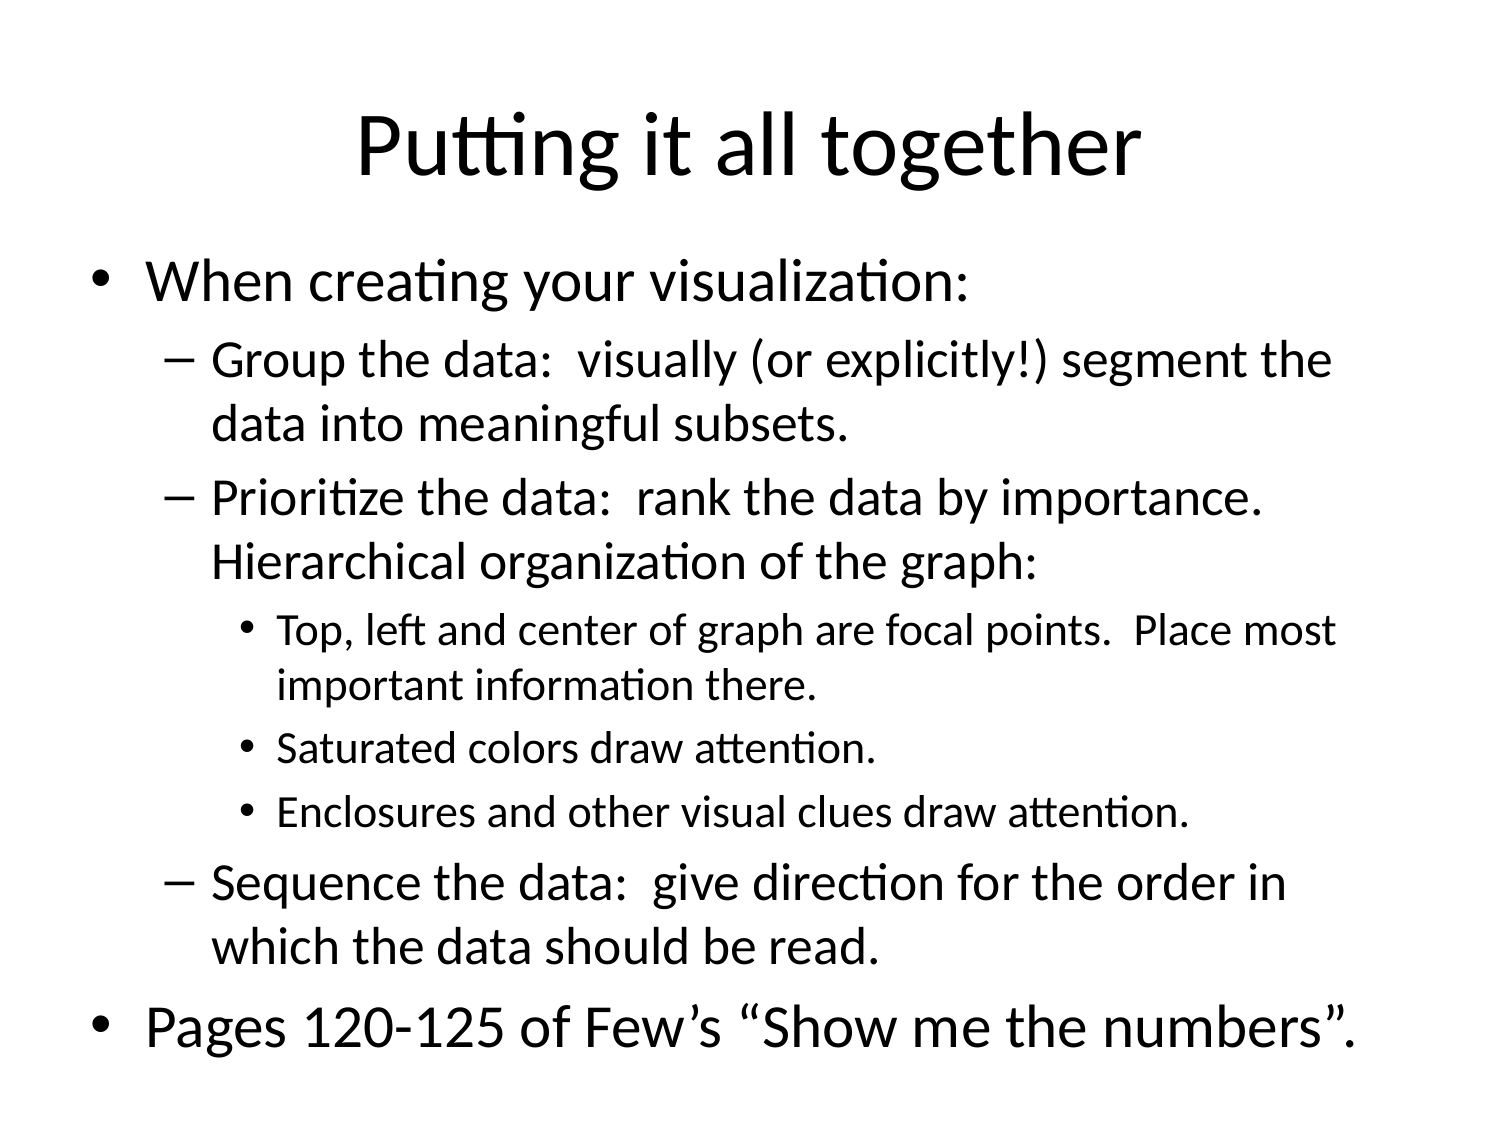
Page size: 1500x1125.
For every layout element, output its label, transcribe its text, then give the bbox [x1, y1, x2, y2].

list When creating your visualization: Group the data: visually (or explicitly!) segment the data into meaningful subsets. Prioritize the data: rank the data by importance. Hierarchical organization of the graph: Top, left and center of graph are focal points. Place most important information there. Saturated colors draw attention. Enclosures and other visual clues draw attention. Sequence the data: give direction for the order in which the data should be read. Pages 120-125 of Few’s “Show me the numbers”. [75, 232, 1425, 1075]
title Putting it all together [75, 45, 1425, 232]
